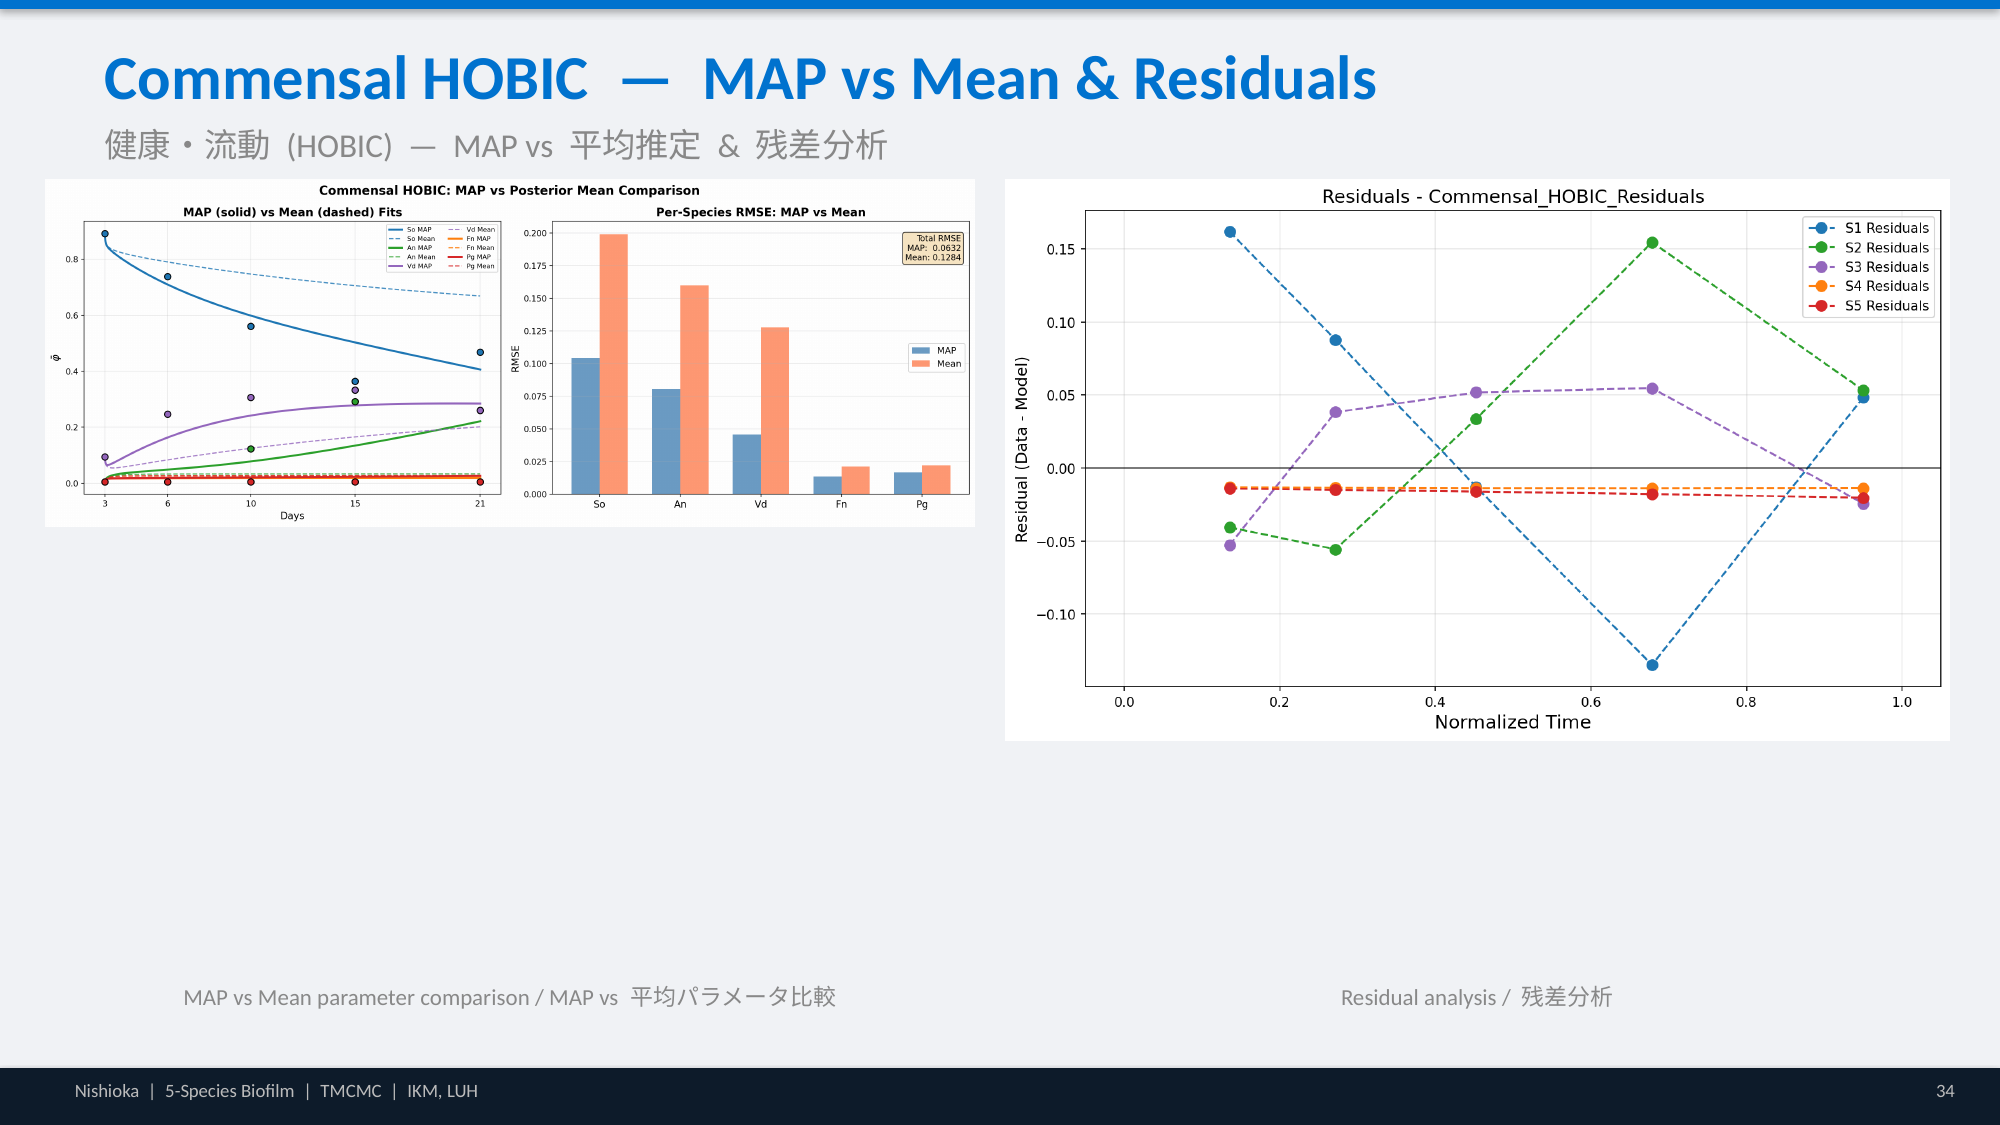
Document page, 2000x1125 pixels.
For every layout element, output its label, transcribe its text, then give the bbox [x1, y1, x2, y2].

text_box [0, 0, 2000, 10]
text_box 34 [1819, 1071, 1970, 1119]
picture [1004, 179, 1951, 742]
text_box Nishioka | 5-Species Biofilm | TMCMC | IKM, LUH [59, 1071, 1260, 1119]
text_box Residual analysis / 残差分析 [1004, 974, 1950, 1035]
text_box [0, 1067, 2000, 1125]
picture [44, 179, 976, 527]
text_box MAP vs Mean parameter comparison / MAP vs 平均パラメータ比較 [44, 974, 975, 1035]
text_box Commensal HOBIC — MAP vs Mean & Residuals [89, 29, 1890, 116]
text_box 健康・流動 (HOBIC) — MAP vs 平均推定 & 残差分析 [89, 116, 1890, 170]
